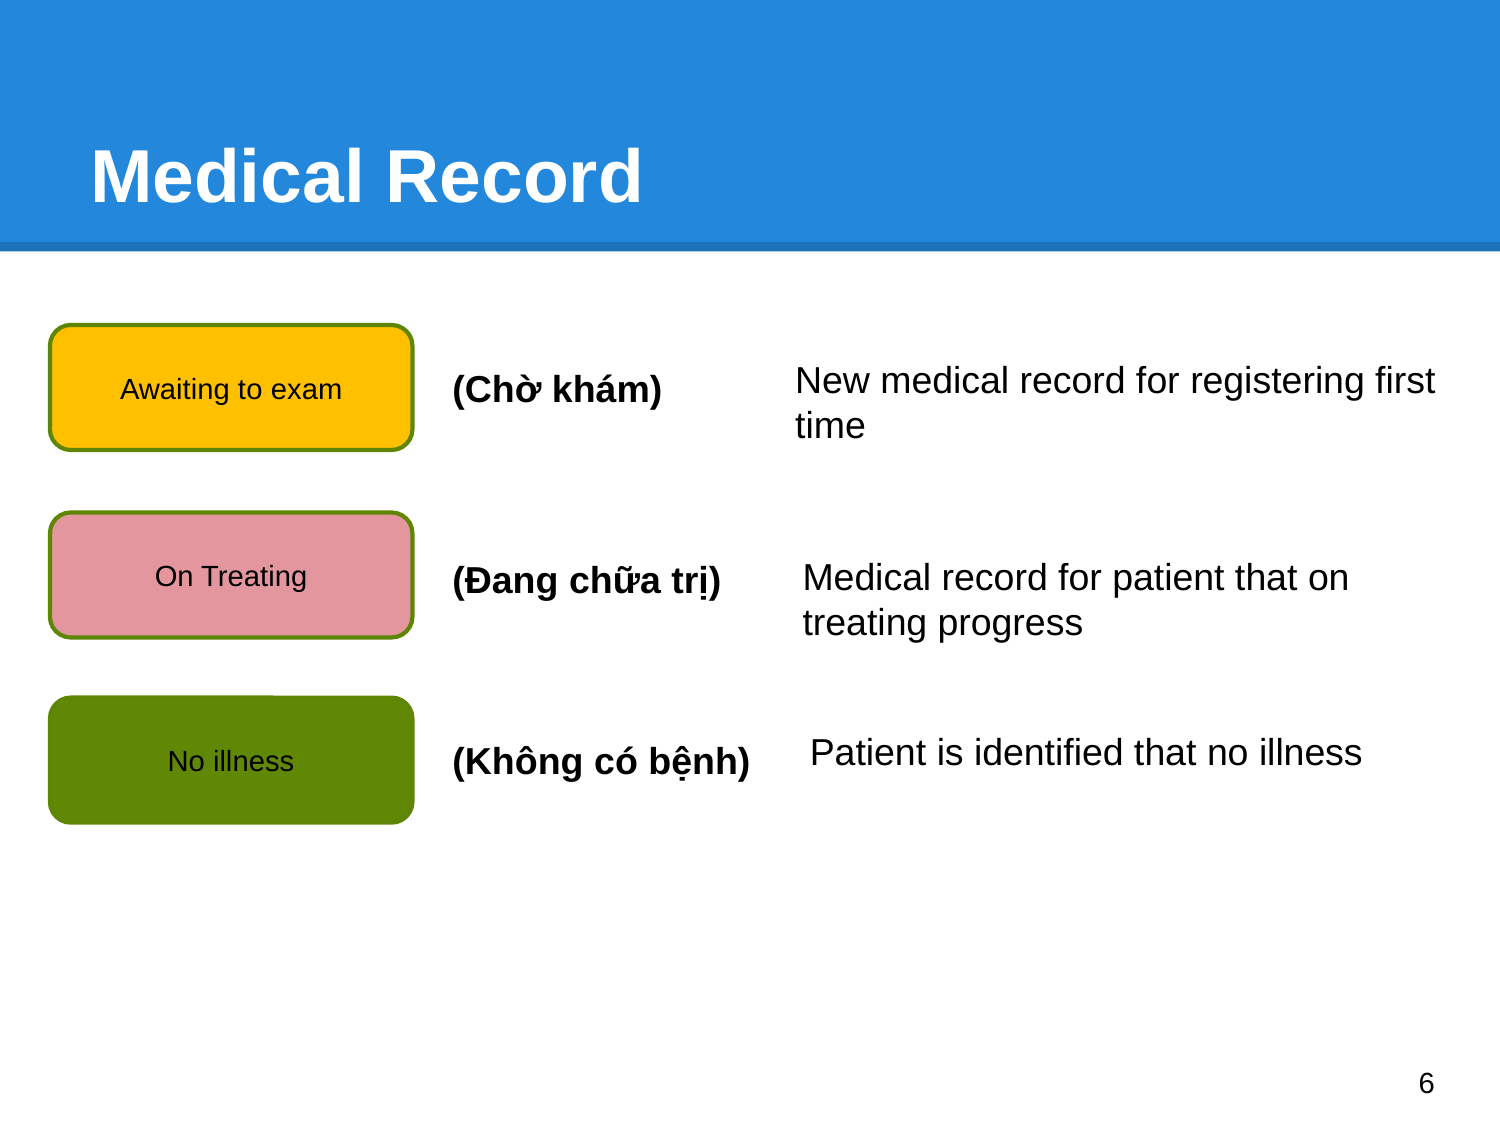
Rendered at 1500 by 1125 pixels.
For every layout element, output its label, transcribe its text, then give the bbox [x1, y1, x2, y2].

text_box (Không có bệnh) [437, 712, 781, 807]
text_box Medical record for patient that on treating progress [787, 537, 1476, 632]
text_box Patient is identified that no illness [794, 712, 1484, 807]
text_box (Chờ khám) [437, 340, 780, 435]
text_box No illness [47, 695, 415, 825]
title Medical Record [75, 45, 1425, 233]
text_box (Đang chữa trị) [437, 531, 781, 625]
slide_number 6 [1403, 1038, 1494, 1125]
text_box On Treating [47, 510, 415, 640]
text_box Awaiting to exam [47, 322, 415, 453]
text_box New medical record for registering first time [780, 340, 1469, 435]
